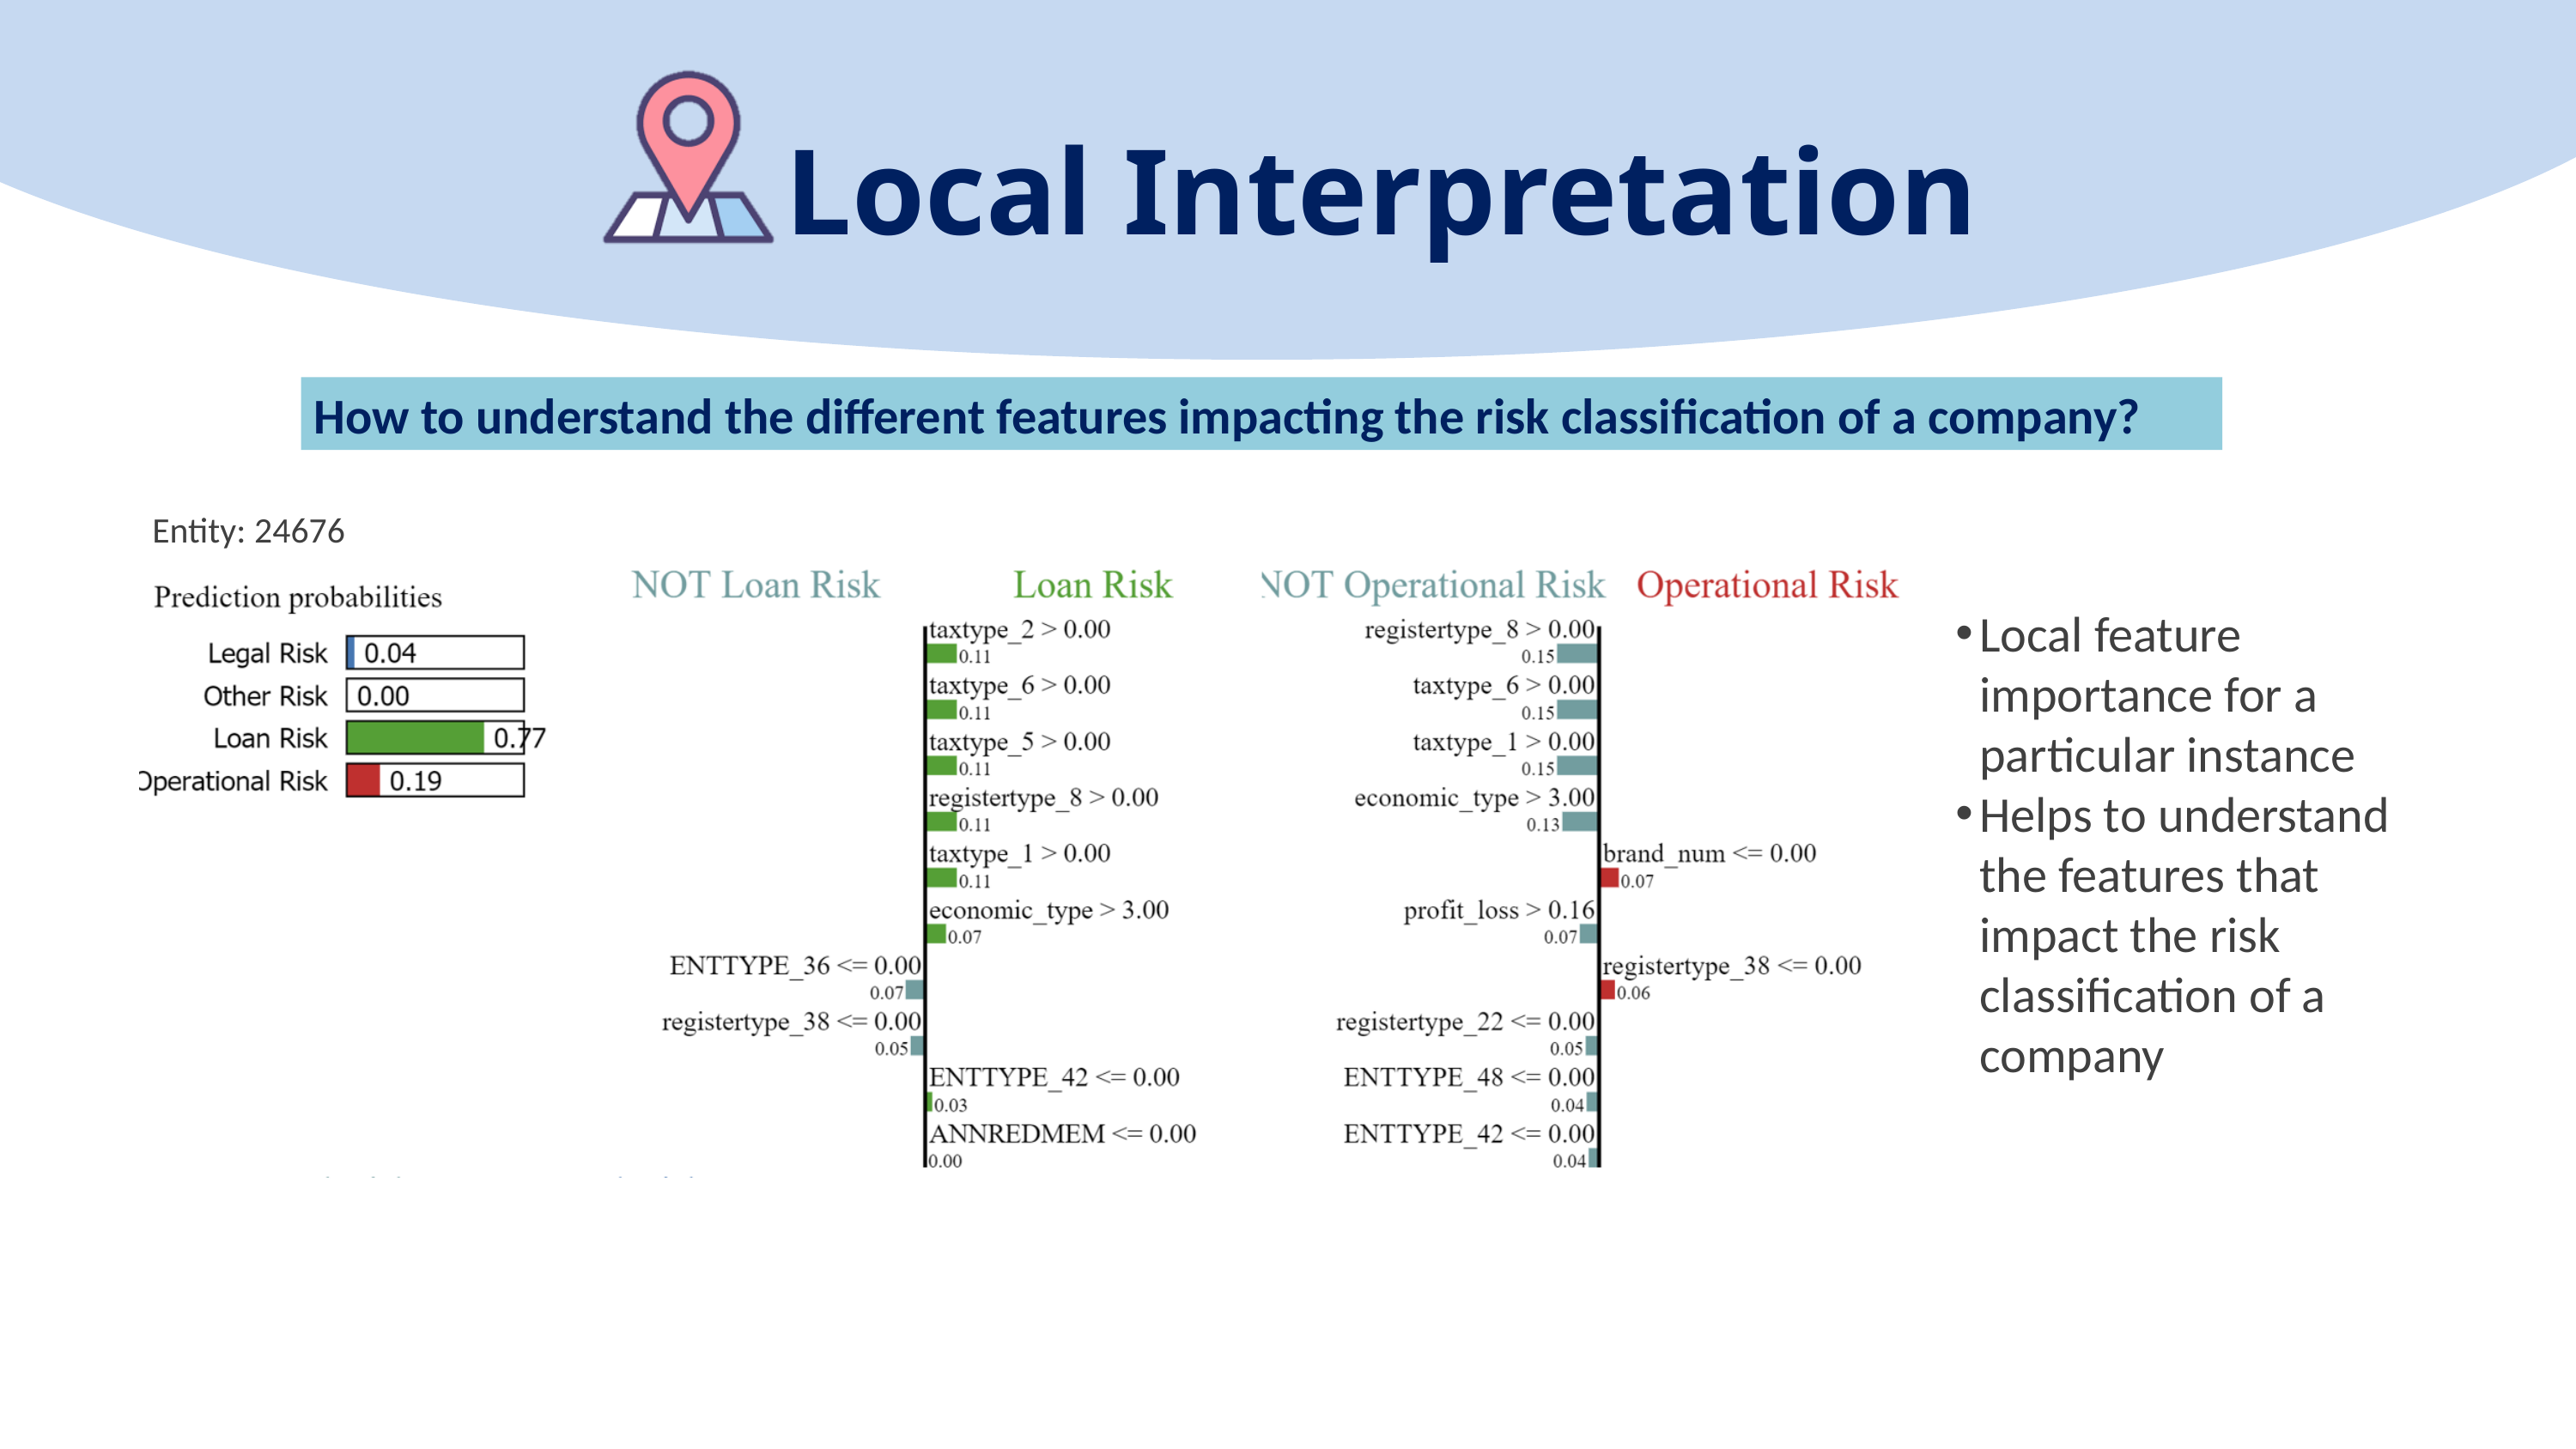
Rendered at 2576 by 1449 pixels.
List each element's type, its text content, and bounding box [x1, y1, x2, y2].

text_box How to understand the different features impacting the risk classification of a company? [301, 377, 2223, 451]
picture [568, 37, 809, 277]
picture [139, 556, 1910, 1203]
text_box Entity: 24676 [139, 500, 634, 556]
text_box Local Interpretation [812, 91, 2061, 265]
text_box [0, 0, 2576, 362]
text_box Local feature importance for a particular instance Helps to understand the features that impact the risk classification of a company [1942, 595, 2437, 1089]
